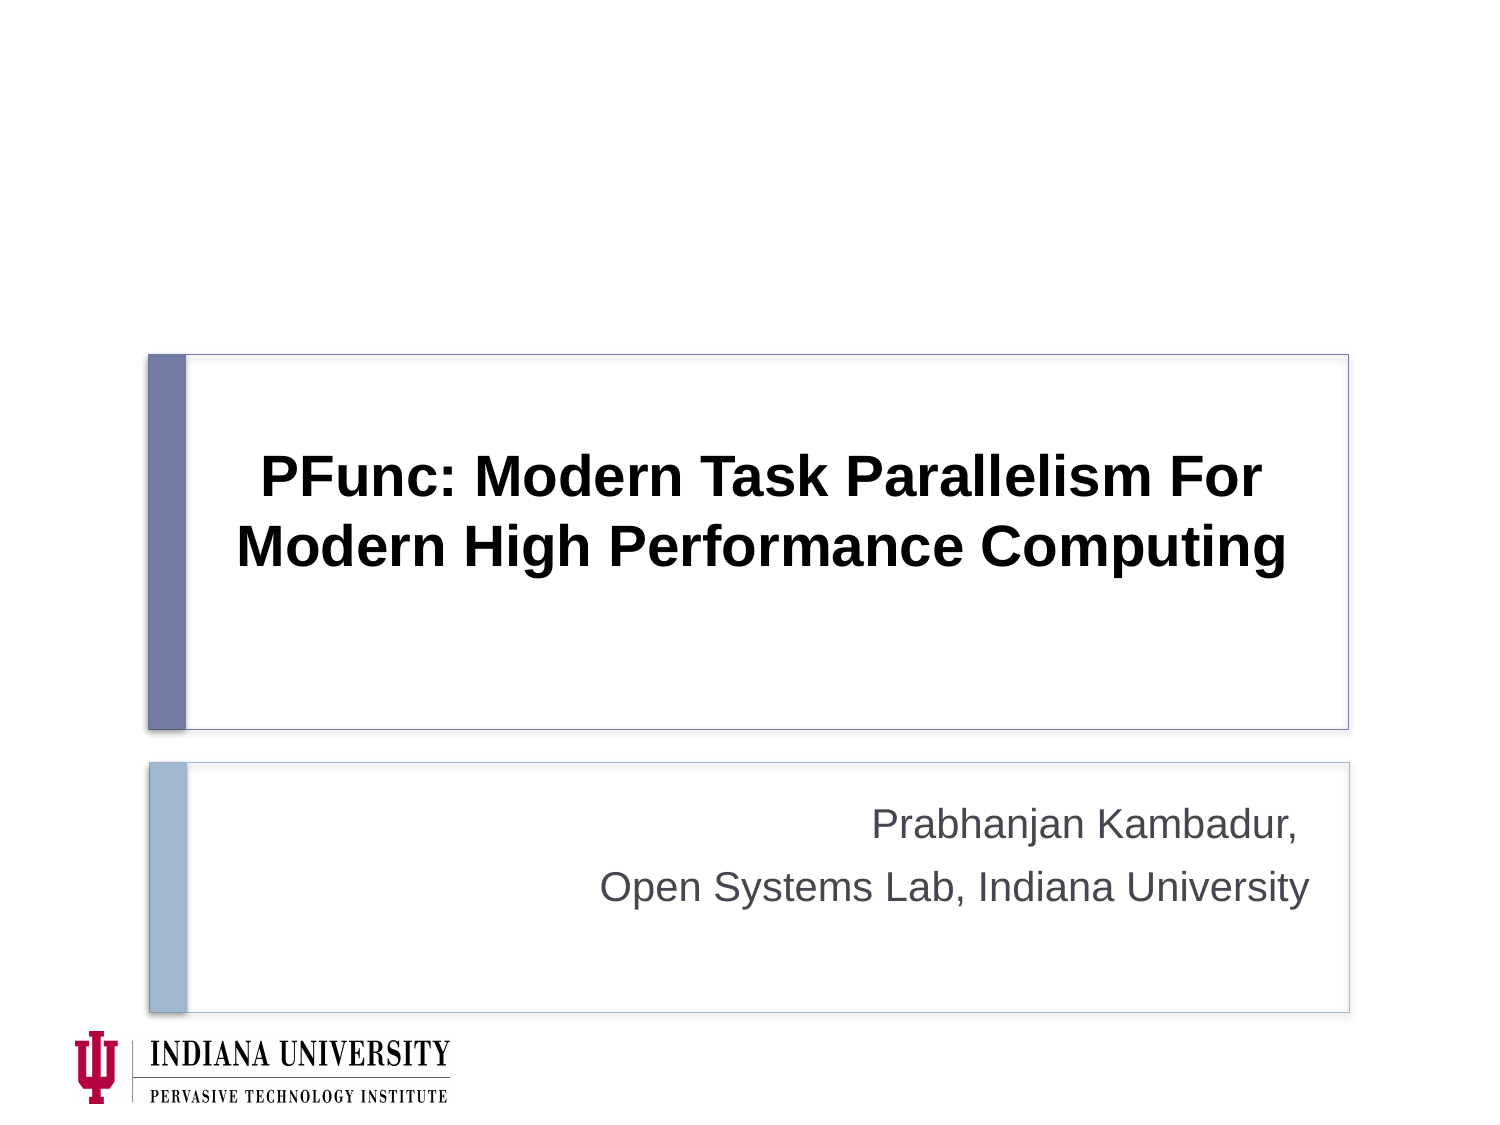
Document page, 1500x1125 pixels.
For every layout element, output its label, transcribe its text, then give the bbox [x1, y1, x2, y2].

subtitle Prabhanjan Kambadur, Open Systems Lab, Indiana University [199, 789, 1326, 985]
picture [75, 1031, 450, 1104]
title PFunc: Modern Task Parallelism For Modern High Performance Computing [199, 430, 1326, 722]
